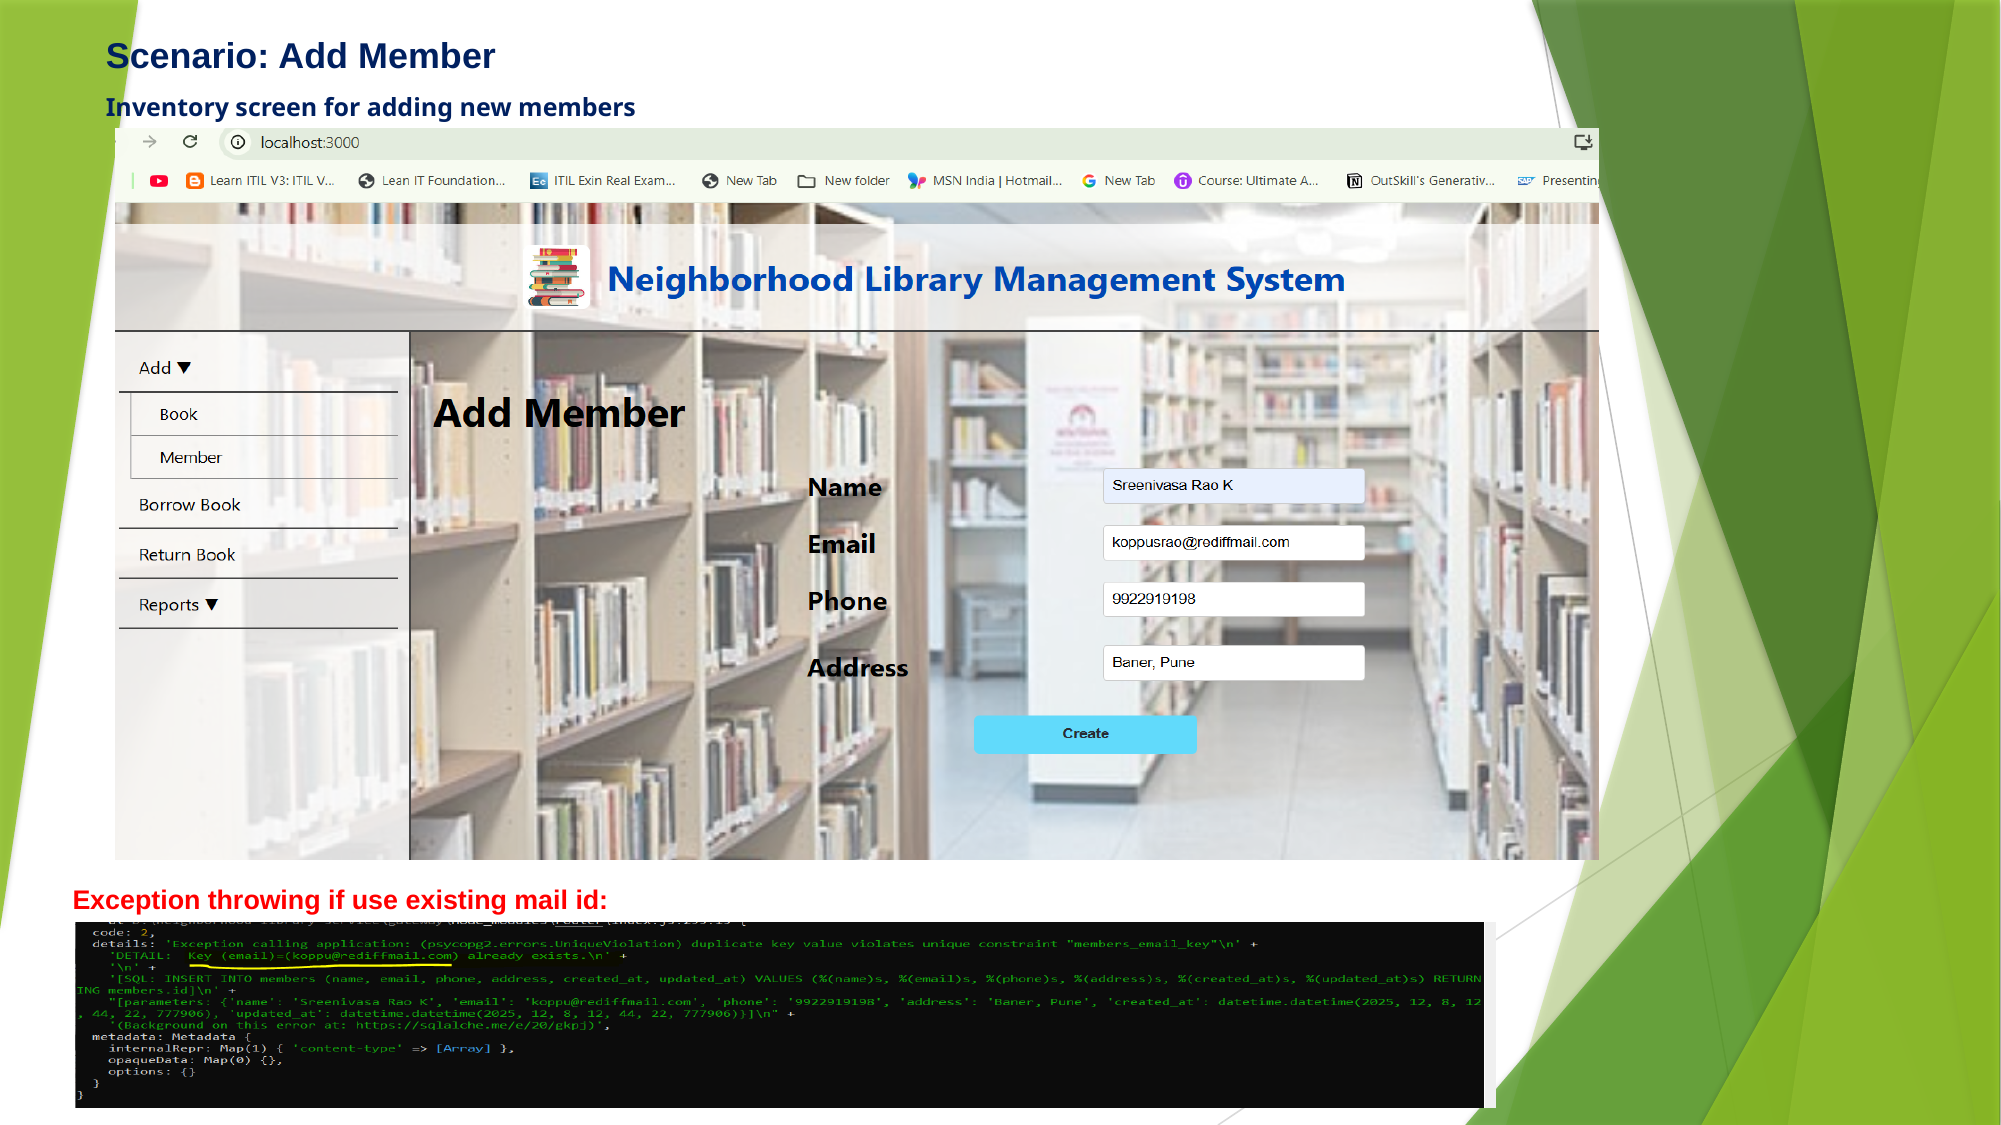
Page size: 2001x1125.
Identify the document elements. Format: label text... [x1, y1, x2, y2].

picture [75, 922, 1496, 1109]
title Scenario: Add Member Inventory screen for adding new members [90, 3, 1202, 129]
text_box Exception throwing if use existing mail id: [57, 859, 1169, 923]
picture [114, 128, 1599, 860]
